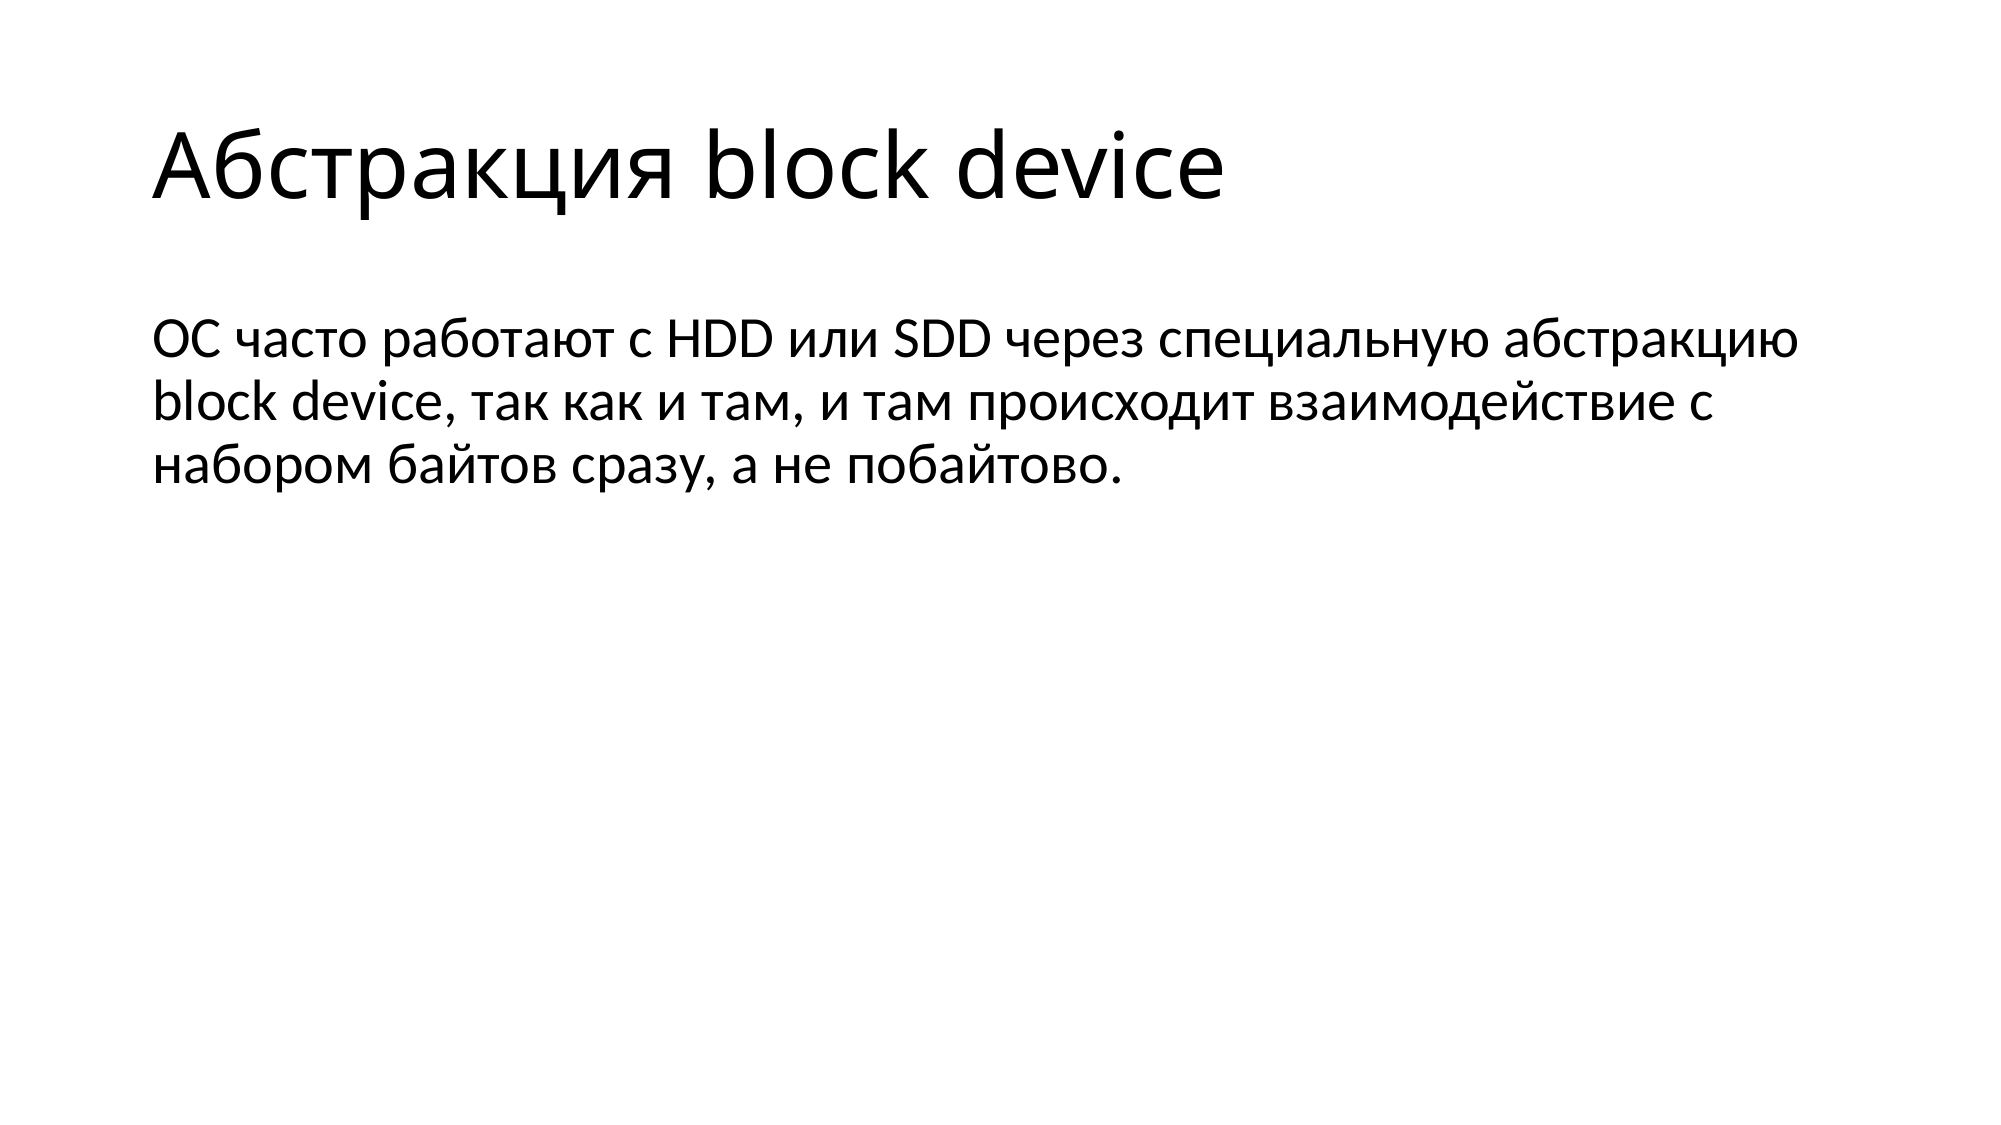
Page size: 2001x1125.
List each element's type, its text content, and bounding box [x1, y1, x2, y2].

title Абстракция block device [137, 59, 1863, 278]
list ОС часто работают с HDD или SDD через специальную абстракцию block device, так как и там, и там происходит взаимодействие с набором байтов сразу, а не побайтово. [137, 299, 1863, 1014]
